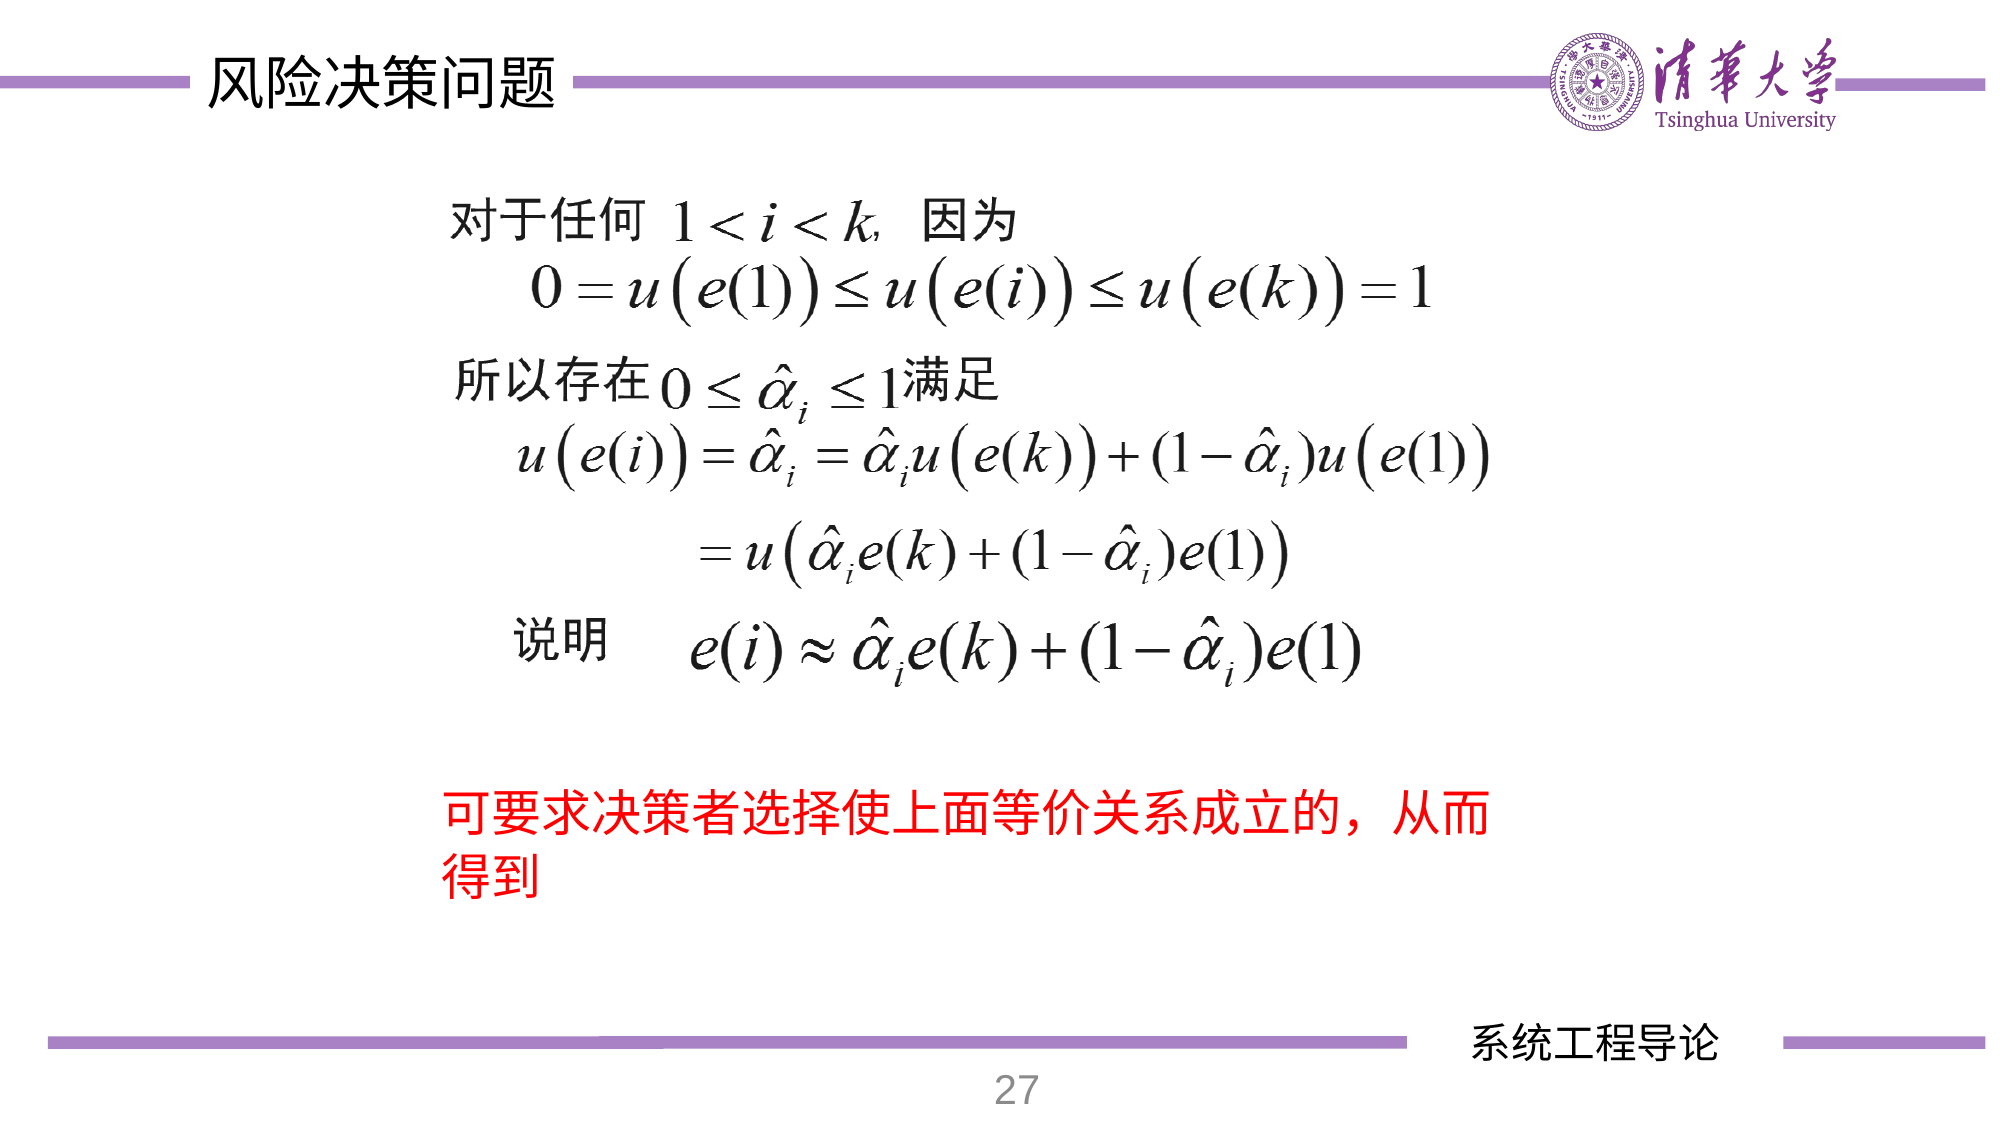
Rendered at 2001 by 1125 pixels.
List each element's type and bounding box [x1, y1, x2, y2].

picture [418, 169, 1499, 696]
picture [1550, 33, 1644, 131]
picture [1655, 38, 1836, 131]
